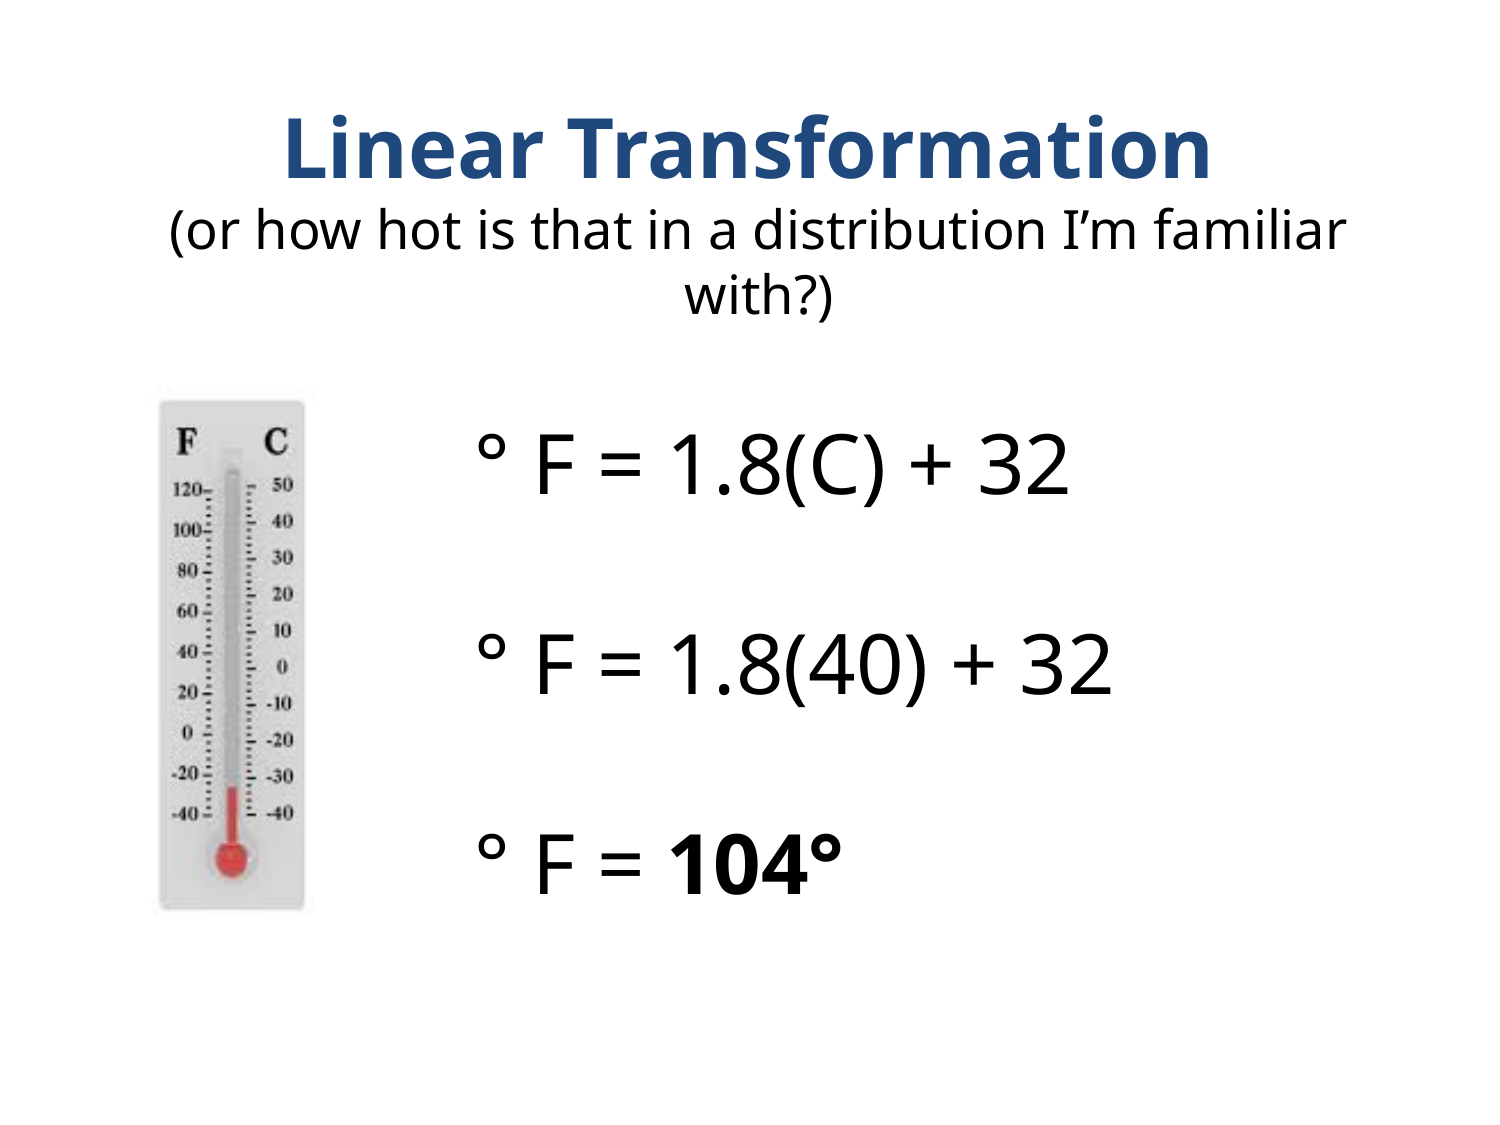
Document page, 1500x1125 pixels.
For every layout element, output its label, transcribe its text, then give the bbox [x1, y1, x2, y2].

text_box ° F = 1.8(C) + 32 ° F = 1.8(40) + 32 ° F = 104° [466, 403, 1231, 919]
text_box Linear Transformation (or how hot is that in a distribution I’m familiar with?) [93, 87, 1426, 333]
picture [6, 369, 461, 949]
